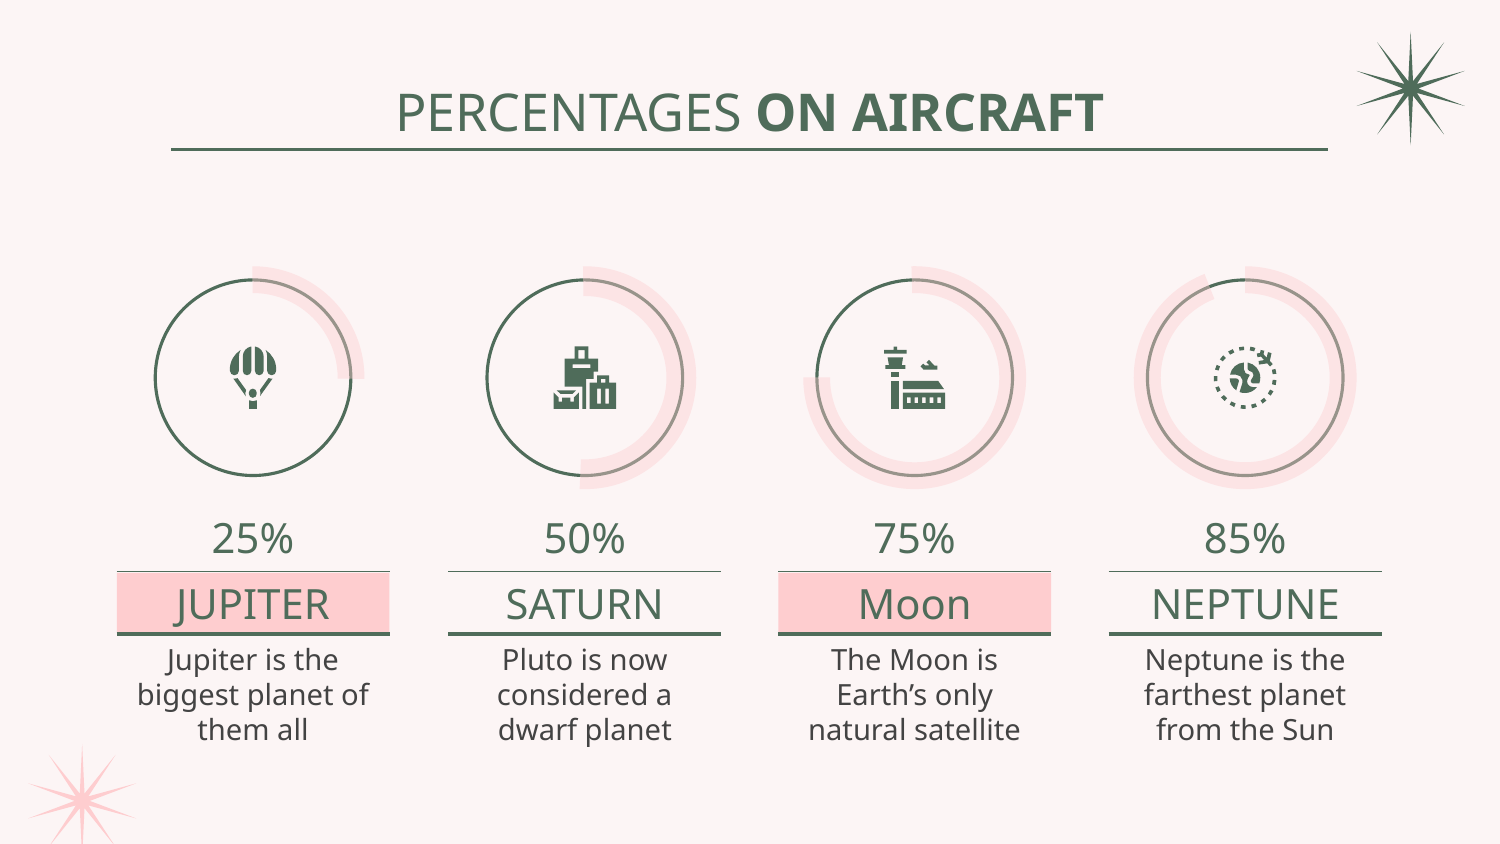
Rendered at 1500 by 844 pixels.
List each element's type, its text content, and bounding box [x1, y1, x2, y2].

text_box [116, 571, 390, 635]
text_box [229, 346, 277, 410]
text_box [448, 571, 722, 635]
text_box 50% [449, 502, 721, 570]
text_box 25% [117, 502, 389, 570]
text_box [883, 346, 946, 410]
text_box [1213, 346, 1277, 410]
text_box [252, 266, 365, 379]
text_box [1133, 266, 1357, 490]
text_box [155, 279, 351, 476]
text_box [816, 279, 999, 462]
text_box Neptune is the farthest planet from the Sun [1108, 640, 1382, 756]
text_box [487, 279, 666, 476]
text_box 85% [1109, 502, 1381, 569]
text_box [579, 266, 697, 490]
text_box Jupiter is the biggest planet of them all [116, 640, 390, 756]
title PERCENTAGES ON AIRCRAFT [118, 72, 1382, 150]
text_box 75% [779, 502, 1051, 570]
text_box The Moon is Earth’s only natural satellite [778, 640, 1052, 756]
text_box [777, 571, 1052, 635]
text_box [553, 346, 617, 410]
text_box [803, 266, 1027, 490]
text_box [1161, 279, 1329, 462]
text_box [1108, 571, 1383, 635]
text_box Pluto is now considered a dwarf planet [448, 640, 722, 756]
